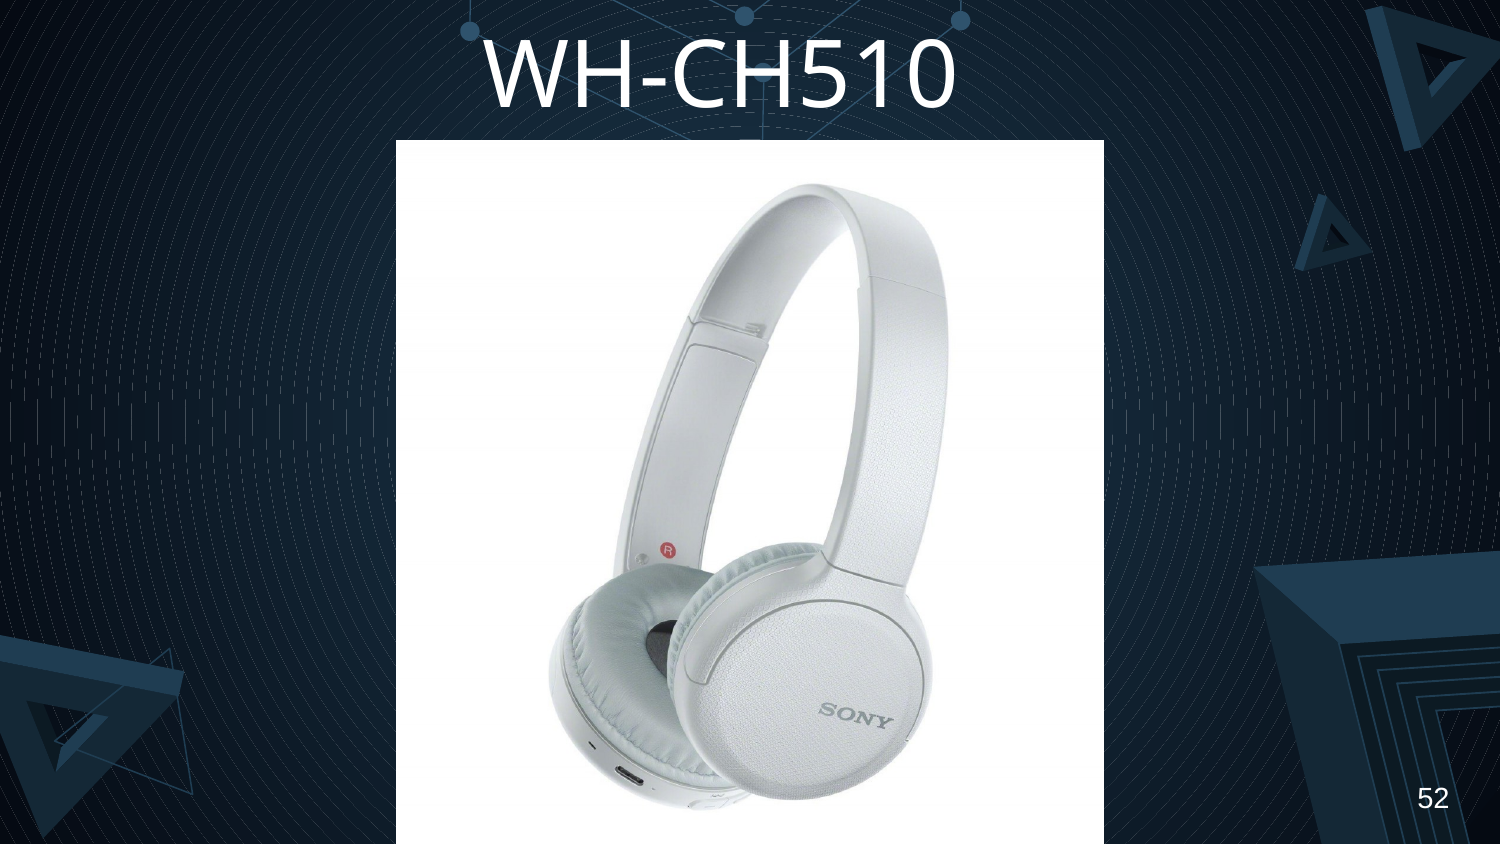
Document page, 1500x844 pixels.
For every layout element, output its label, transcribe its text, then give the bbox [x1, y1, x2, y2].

picture [396, 140, 1104, 844]
slide_number ‹#› [1402, 764, 1493, 830]
title WH-CH510 [467, 0, 1033, 139]
